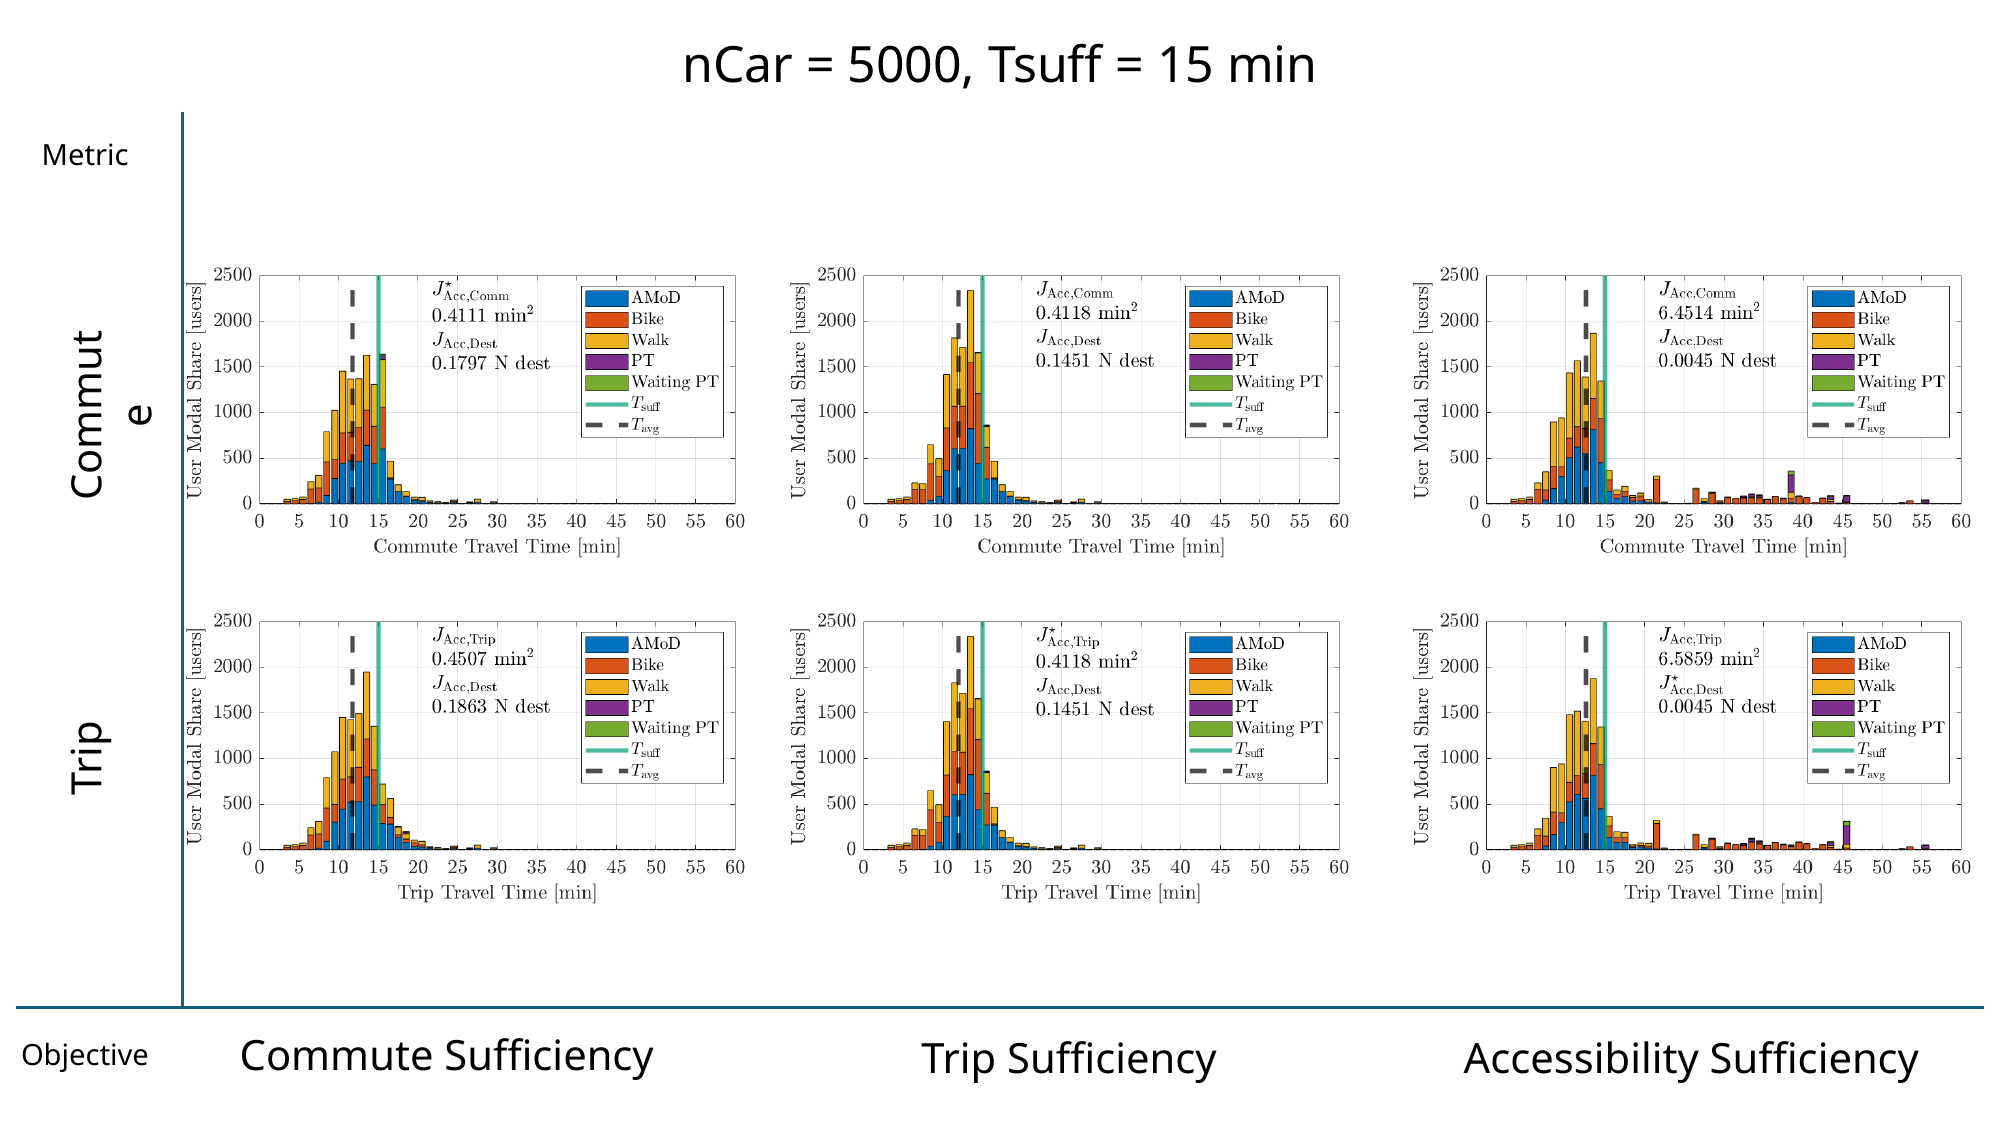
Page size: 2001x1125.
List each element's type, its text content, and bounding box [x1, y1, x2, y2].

text_box Trip [52, 651, 118, 866]
text_box Commute Sufficiency [169, 1021, 724, 1087]
picture [1410, 265, 1973, 559]
text_box nCar = 5000, Tsuff = 15 min [559, 24, 1441, 100]
text_box Commute [52, 308, 168, 523]
picture [184, 265, 747, 559]
picture [788, 265, 1351, 559]
picture [1410, 611, 1973, 906]
text_box Metric [23, 128, 148, 179]
picture [184, 611, 747, 906]
text_box Accessibility Sufficiency [1414, 1024, 1969, 1089]
text_box Objective [0, 1029, 171, 1079]
picture [788, 611, 1351, 906]
text_box Trip Sufficiency [792, 1024, 1346, 1089]
